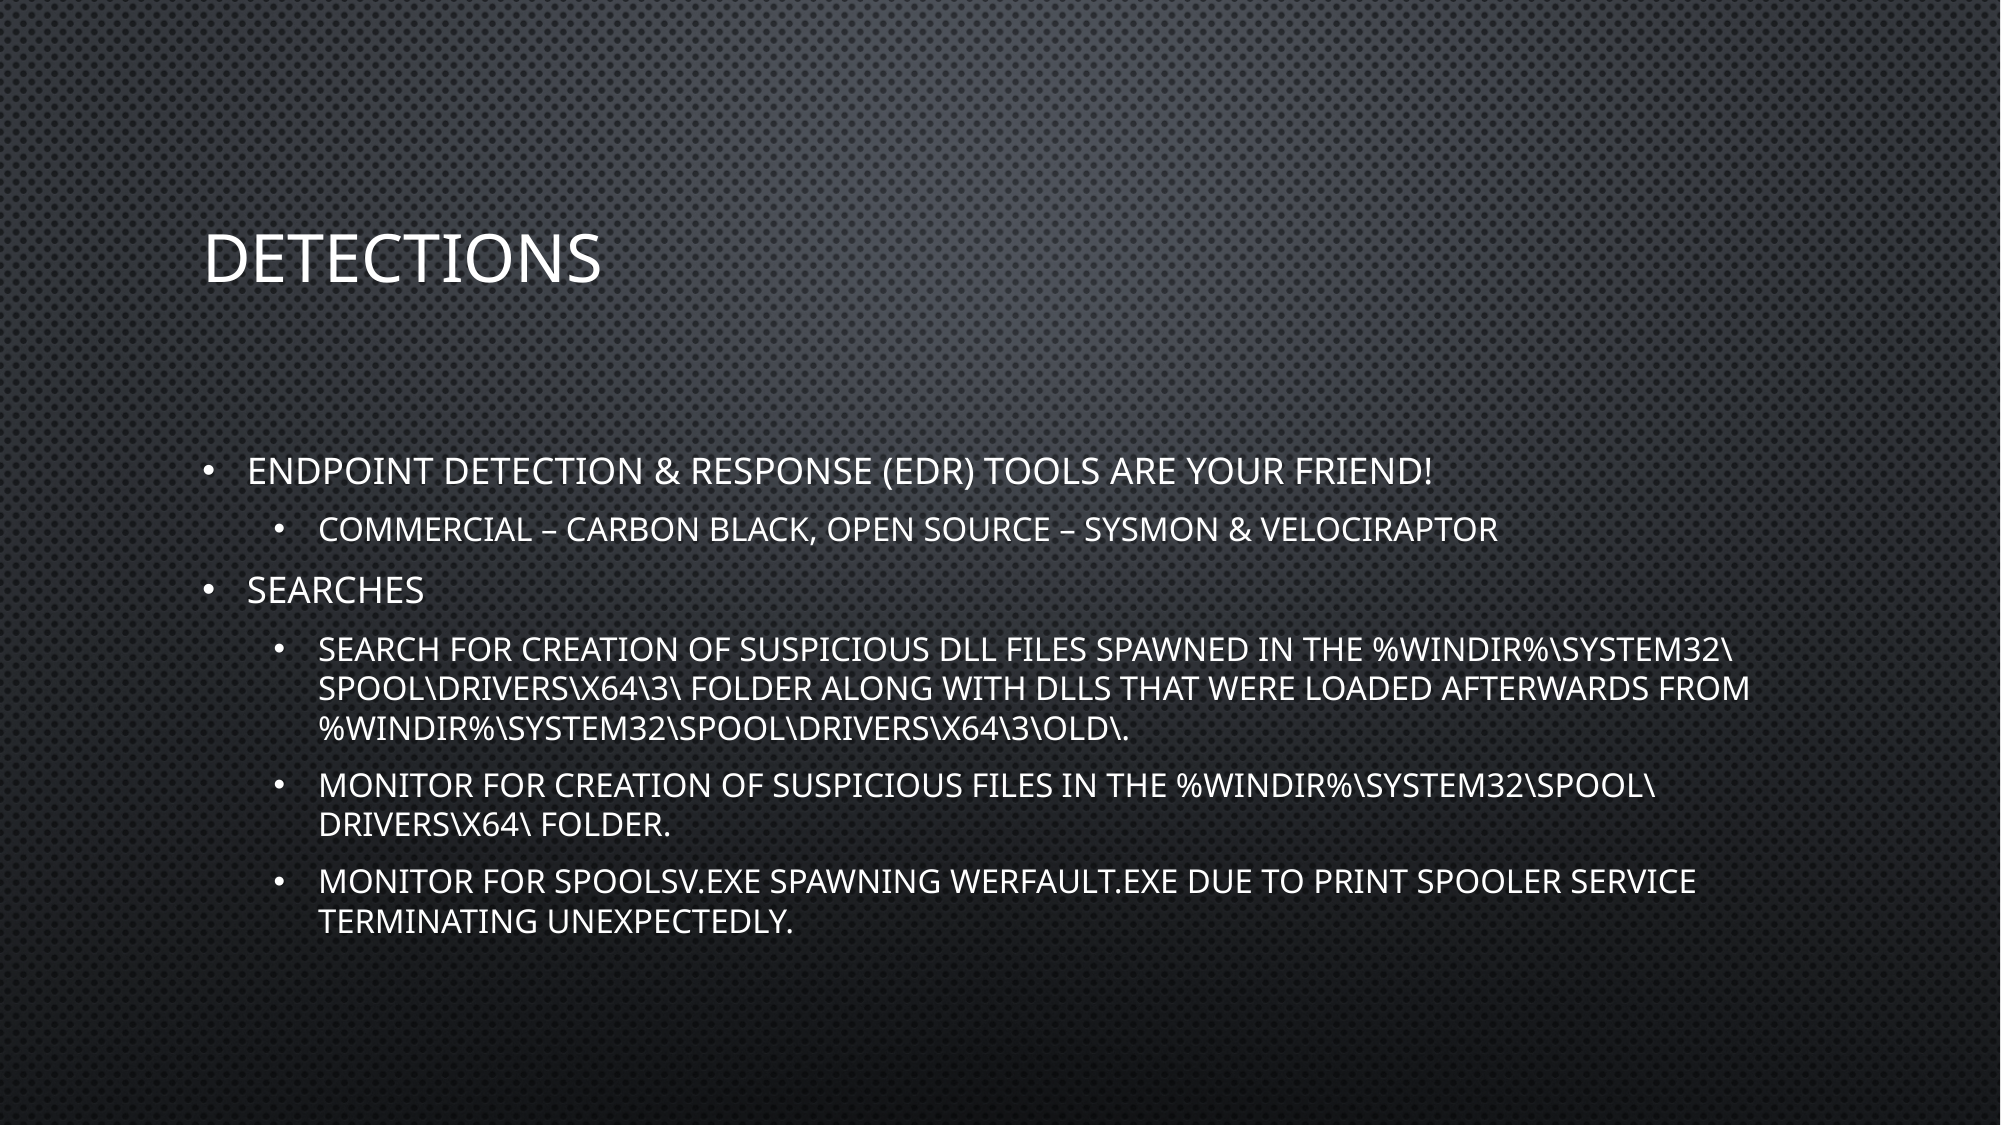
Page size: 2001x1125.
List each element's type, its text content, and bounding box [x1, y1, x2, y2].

list Endpoint Detection & Response (EDR) tools are your friend! Commercial – Carbon Black, Open Source – Sysmon & Velociraptor Searches Search for creation of suspicious DLL files spawned in the %WINDIR%\system32\spool\drivers\x64\3\ folder along with DLLs that were loaded afterwards from %WINDIR%\system32\spool\drivers\x64\3\Old\. Monitor for creation of suspicious files in the %WINDIR%\system32\spool\drivers\x64\ folder. Monitor for spoolsv.exe spawning werfault.exe due to print spooler service terminating unexpectedly. [187, 437, 1813, 950]
title Detections [187, 99, 1813, 413]
